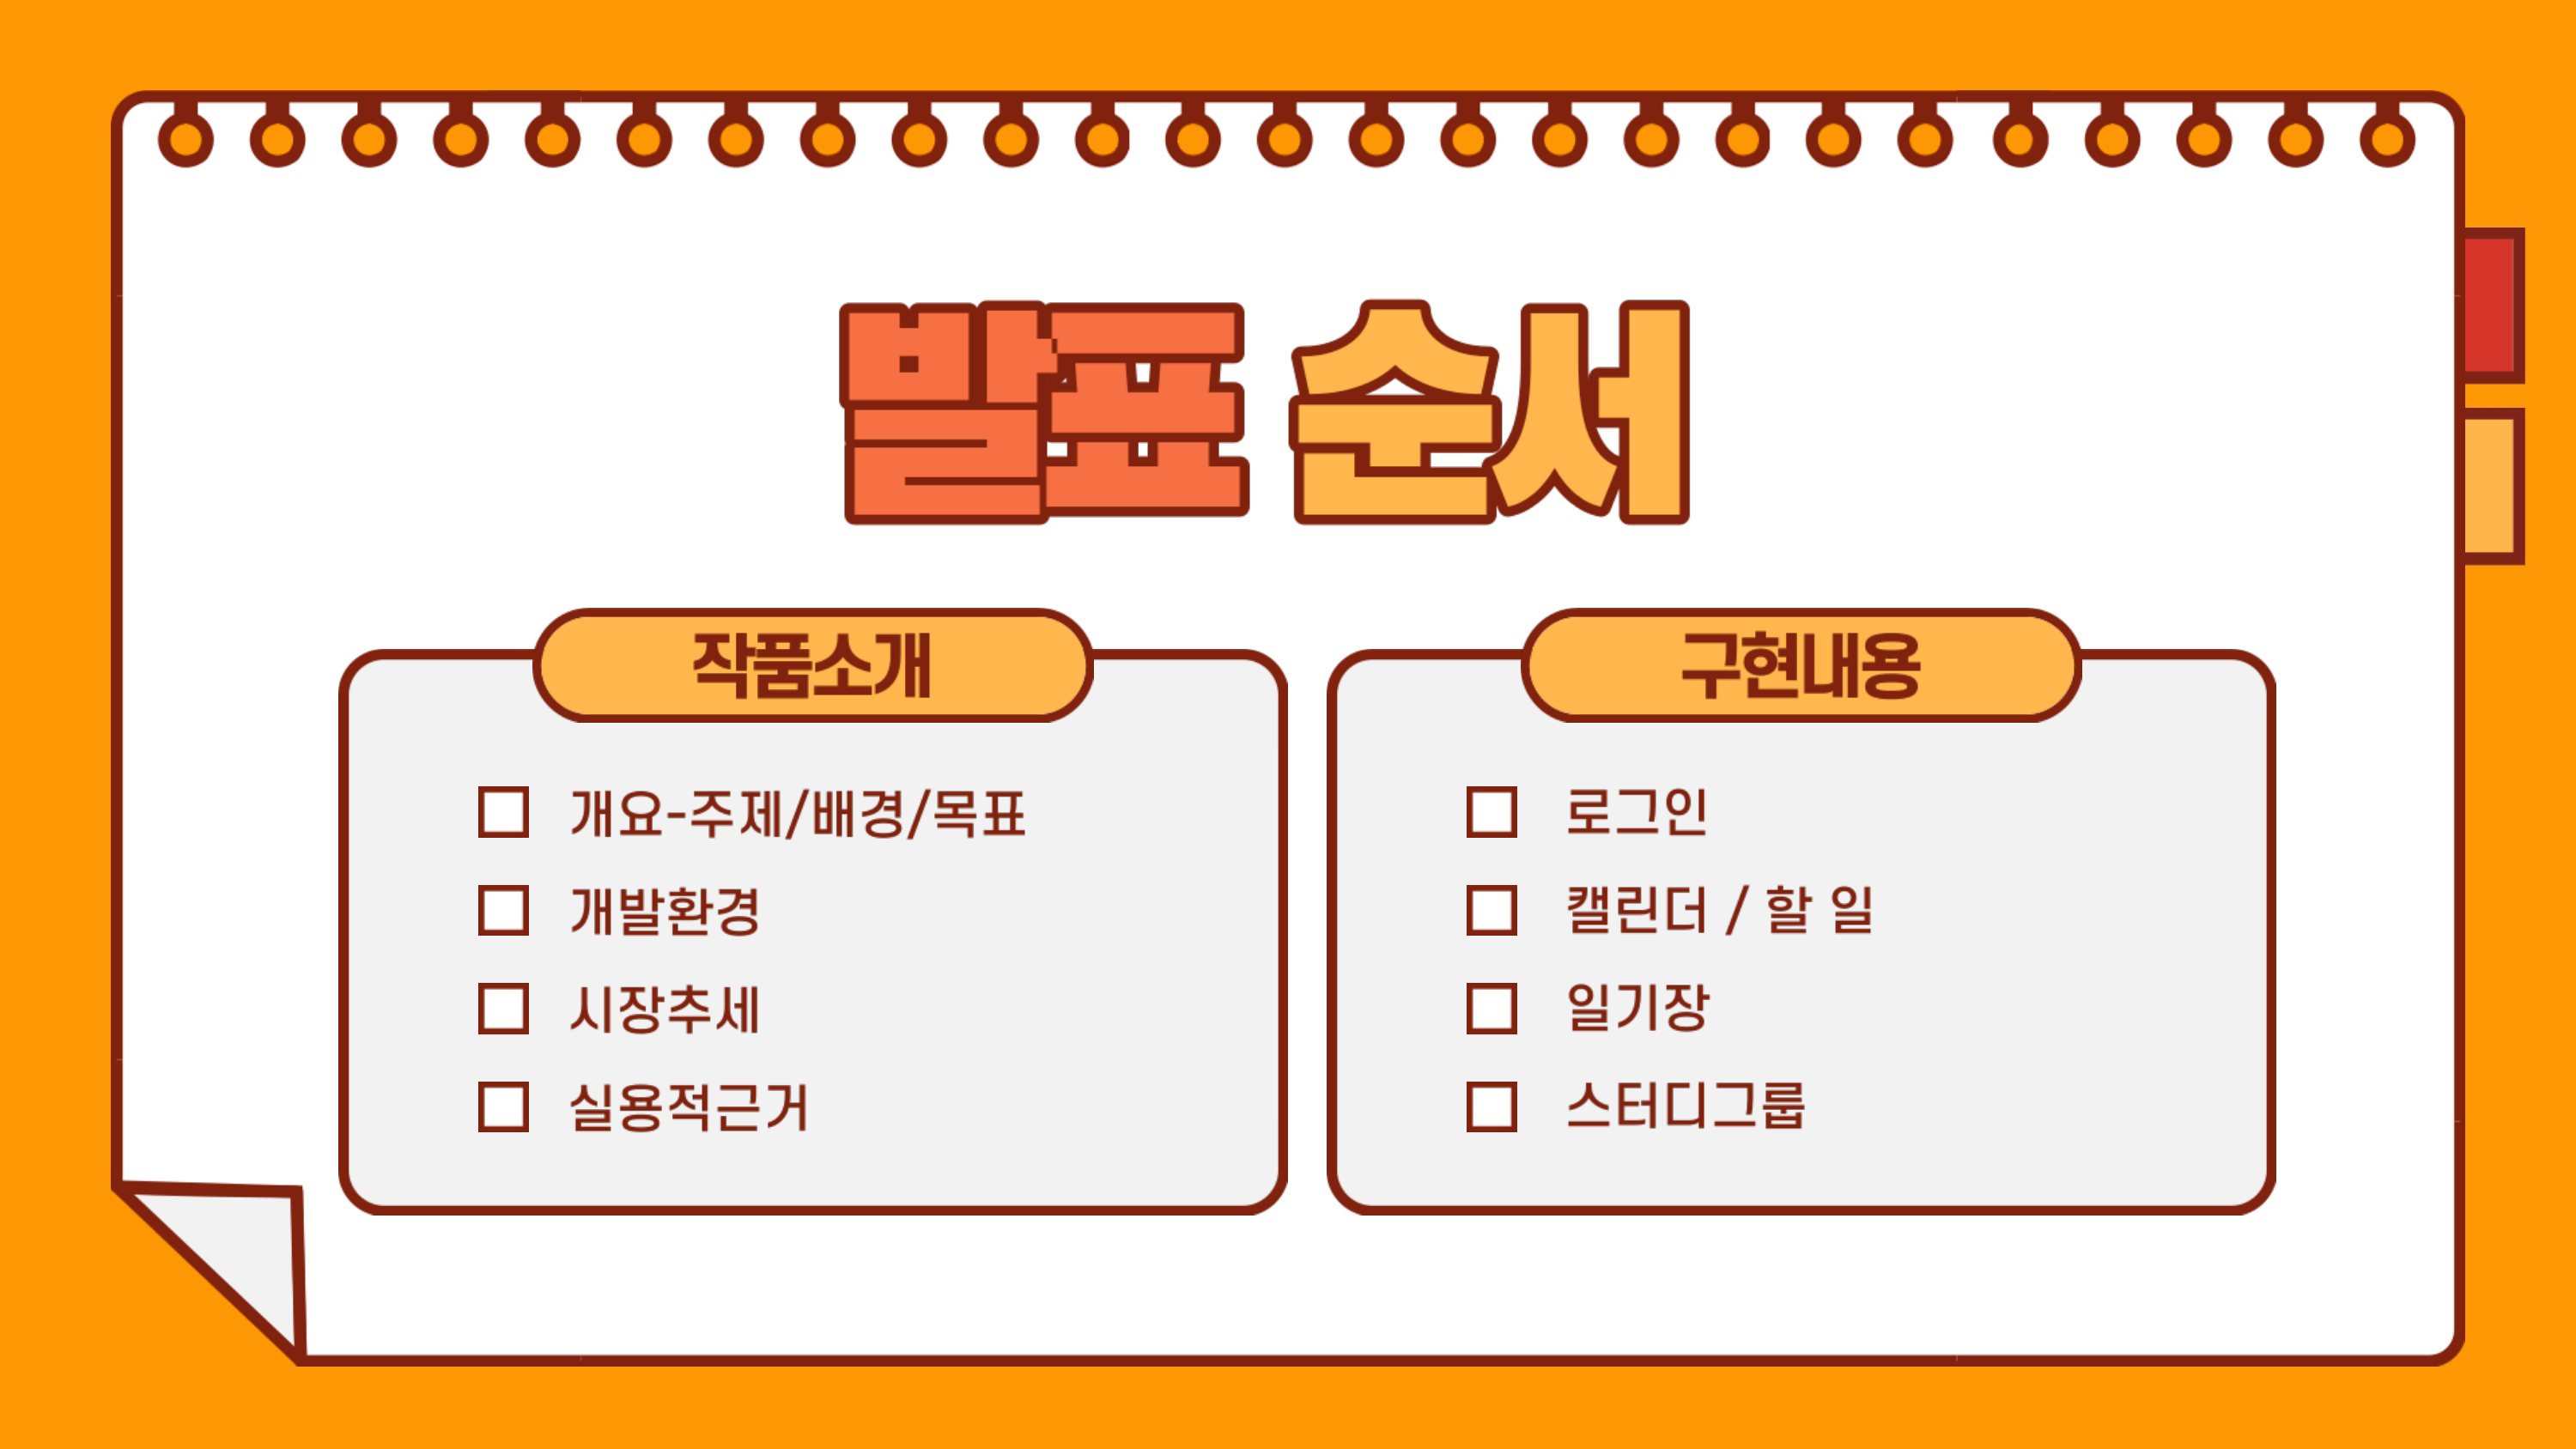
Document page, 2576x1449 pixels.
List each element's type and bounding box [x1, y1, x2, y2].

picture [139, 142, 2019, 894]
text_box [2468, 407, 2525, 566]
text_box [338, 607, 1289, 1216]
text_box [2468, 227, 2525, 385]
text_box [1327, 607, 2276, 1216]
picture [1557, 768, 1900, 1178]
picture [560, 770, 1052, 1179]
text_box [110, 90, 2465, 1367]
